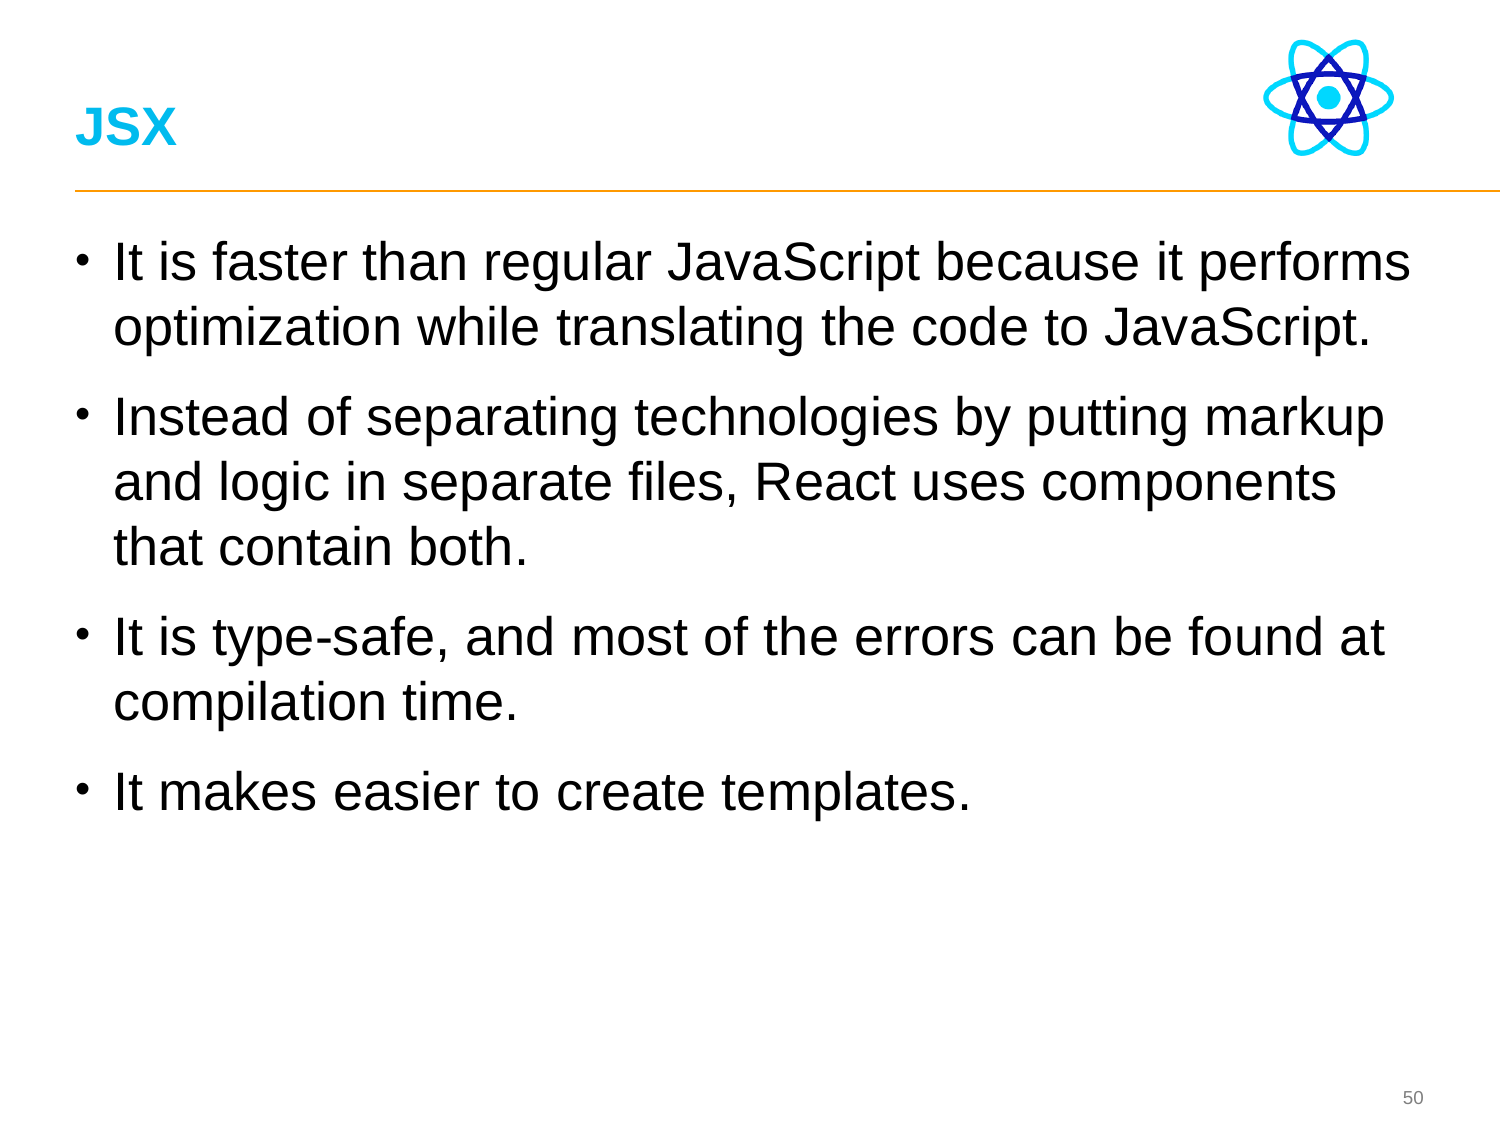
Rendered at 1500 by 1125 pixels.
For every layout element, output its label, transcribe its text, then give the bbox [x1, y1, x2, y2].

title JSX [75, 27, 1422, 157]
list It is faster than regular JavaScript because it performs optimization while translating the code to JavaScript. Instead of separating technologies by putting markup and logic in separate files, React uses components that contain both. It is type-safe, and most of the errors can be found at compilation time. It makes easier to create templates. [75, 226, 1425, 1018]
